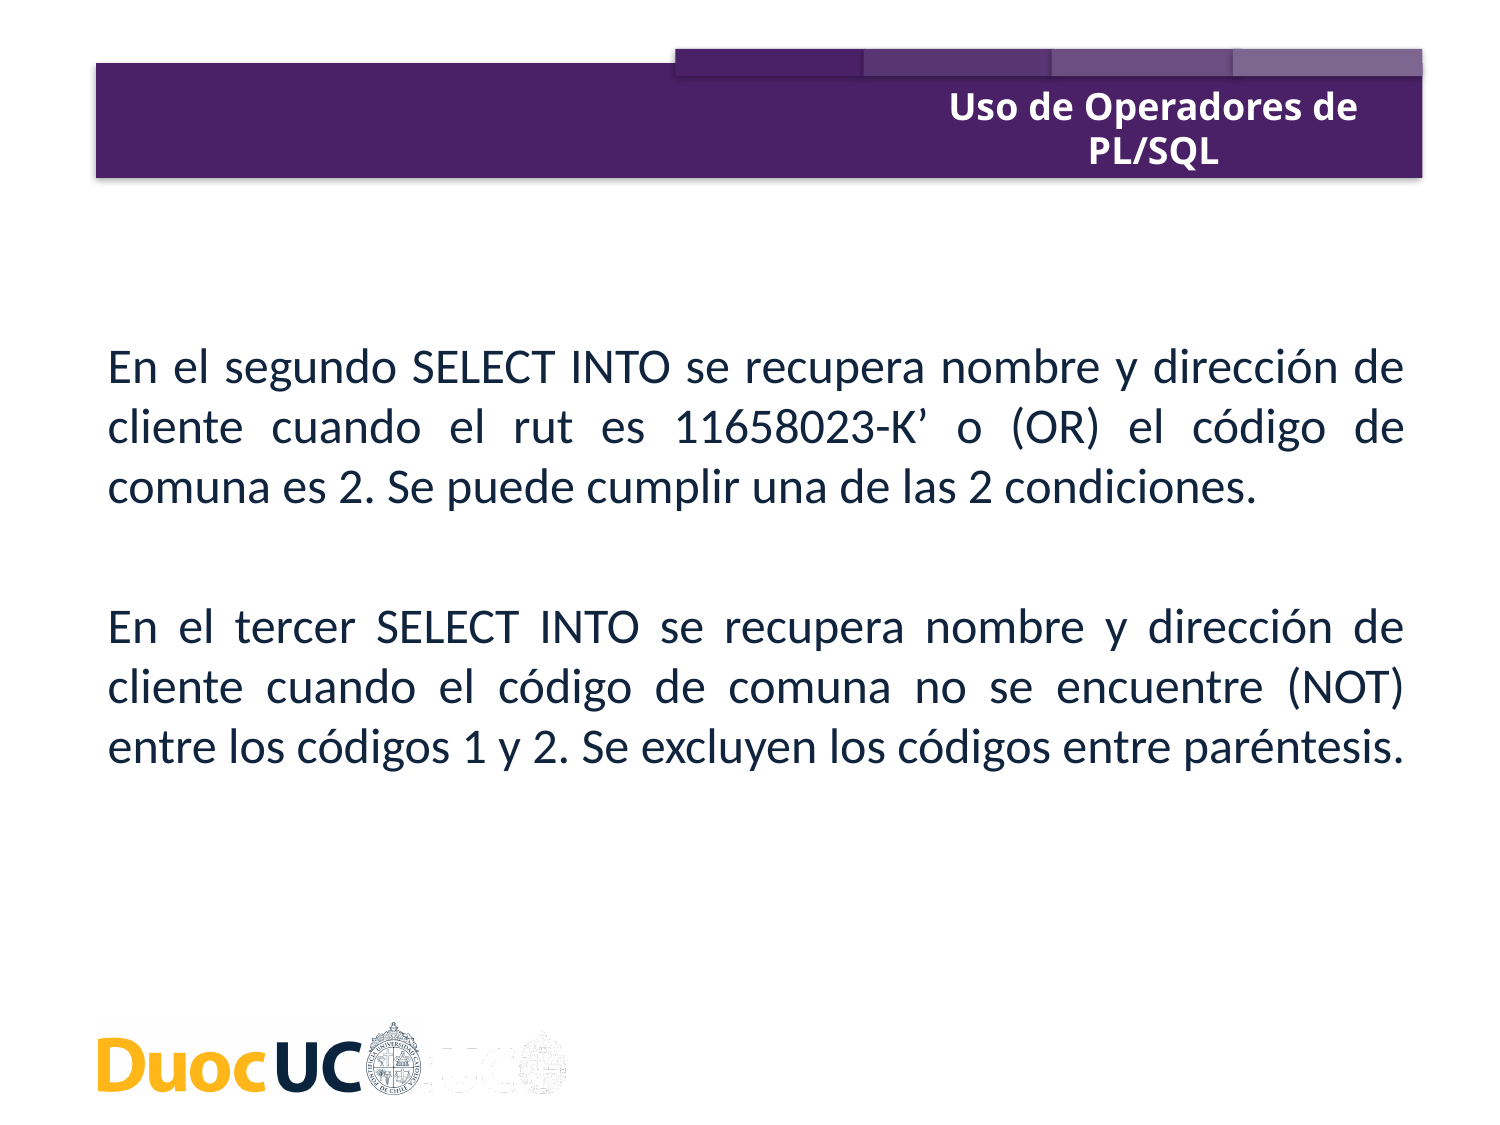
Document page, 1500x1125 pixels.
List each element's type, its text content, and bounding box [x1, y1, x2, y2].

text_box Uso de Operadores de PL/SQL [871, 75, 1436, 180]
picture [96, 1021, 566, 1095]
list En el segundo SELECT INTO se recupera nombre y dirección de cliente cuando el rut es 11658023-K’ o (OR) el código de comuna es 2. Se puede cumplir una de las 2 condiciones. En el tercer SELECT INTO se recupera nombre y dirección de cliente cuando el código de comuna no se encuentre (NOT) entre los códigos 1 y 2. Se excluyen los códigos entre paréntesis. [92, 326, 1421, 825]
